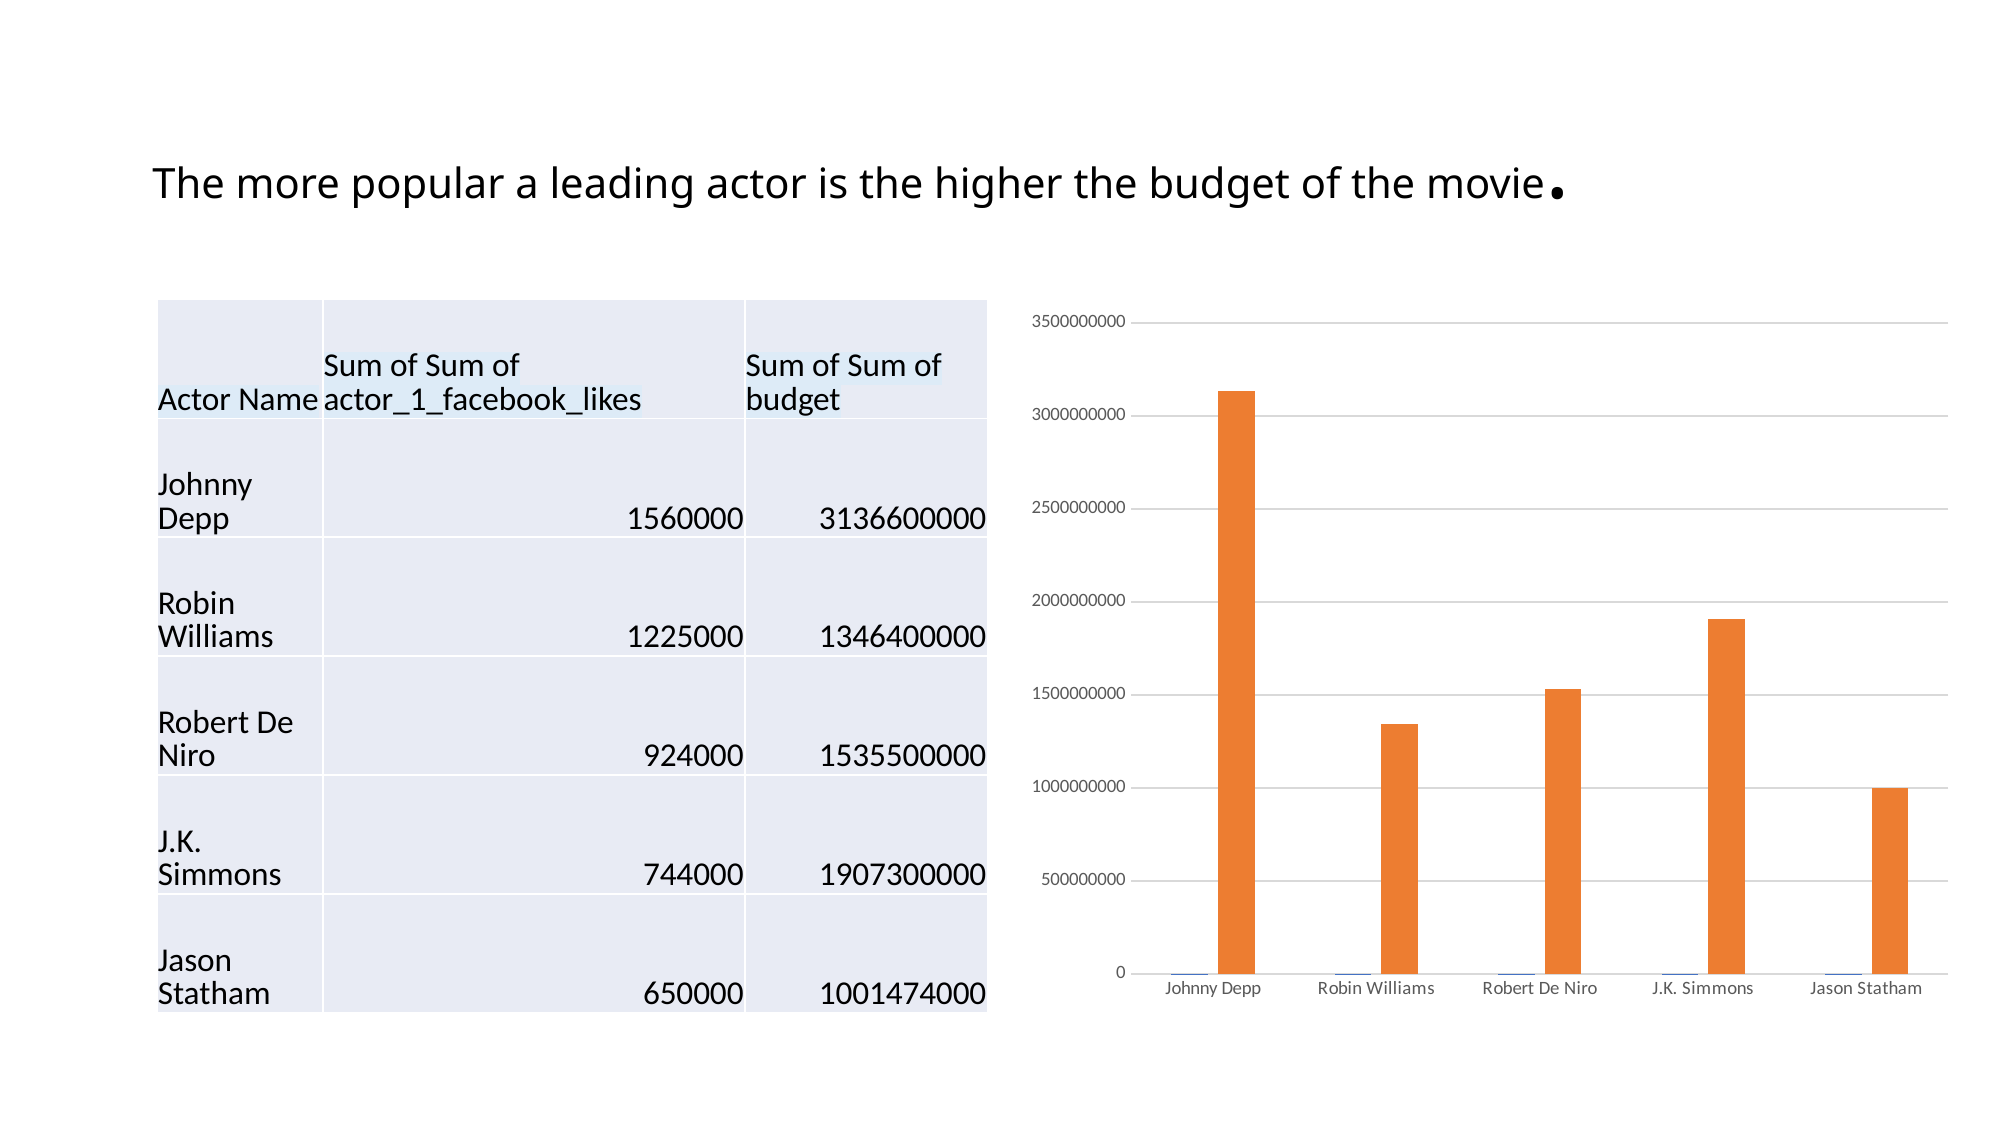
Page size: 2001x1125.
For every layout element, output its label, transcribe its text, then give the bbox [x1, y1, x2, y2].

table_cell 1907300000 [746, 776, 987, 893]
table_header Sum of Sum of budget [746, 300, 987, 418]
table_cell 1001474000 [746, 895, 987, 1012]
table_cell 650000 [324, 895, 744, 1012]
table_header Sum of Sum of actor_1_facebook_likes [324, 300, 744, 418]
table_cell Robin Williams [158, 538, 322, 655]
table_cell 3136600000 [746, 419, 987, 536]
table_cell 1560000 [324, 419, 744, 536]
title The more popular a leading actor is the higher the budget of the movie. [137, 59, 1863, 278]
table_cell Johnny Depp [158, 419, 322, 536]
chart [1012, 299, 1968, 1014]
table_cell 924000 [324, 657, 744, 774]
table_cell J.K. Simmons [158, 776, 322, 893]
table_cell Robert De Niro [158, 657, 322, 774]
table_cell 1225000 [324, 538, 744, 655]
table_cell 744000 [324, 776, 744, 893]
table_cell 1535500000 [746, 657, 987, 774]
table_cell 1346400000 [746, 538, 987, 655]
table_cell Jason Statham [158, 895, 322, 1012]
table_header Actor Name [158, 300, 322, 418]
